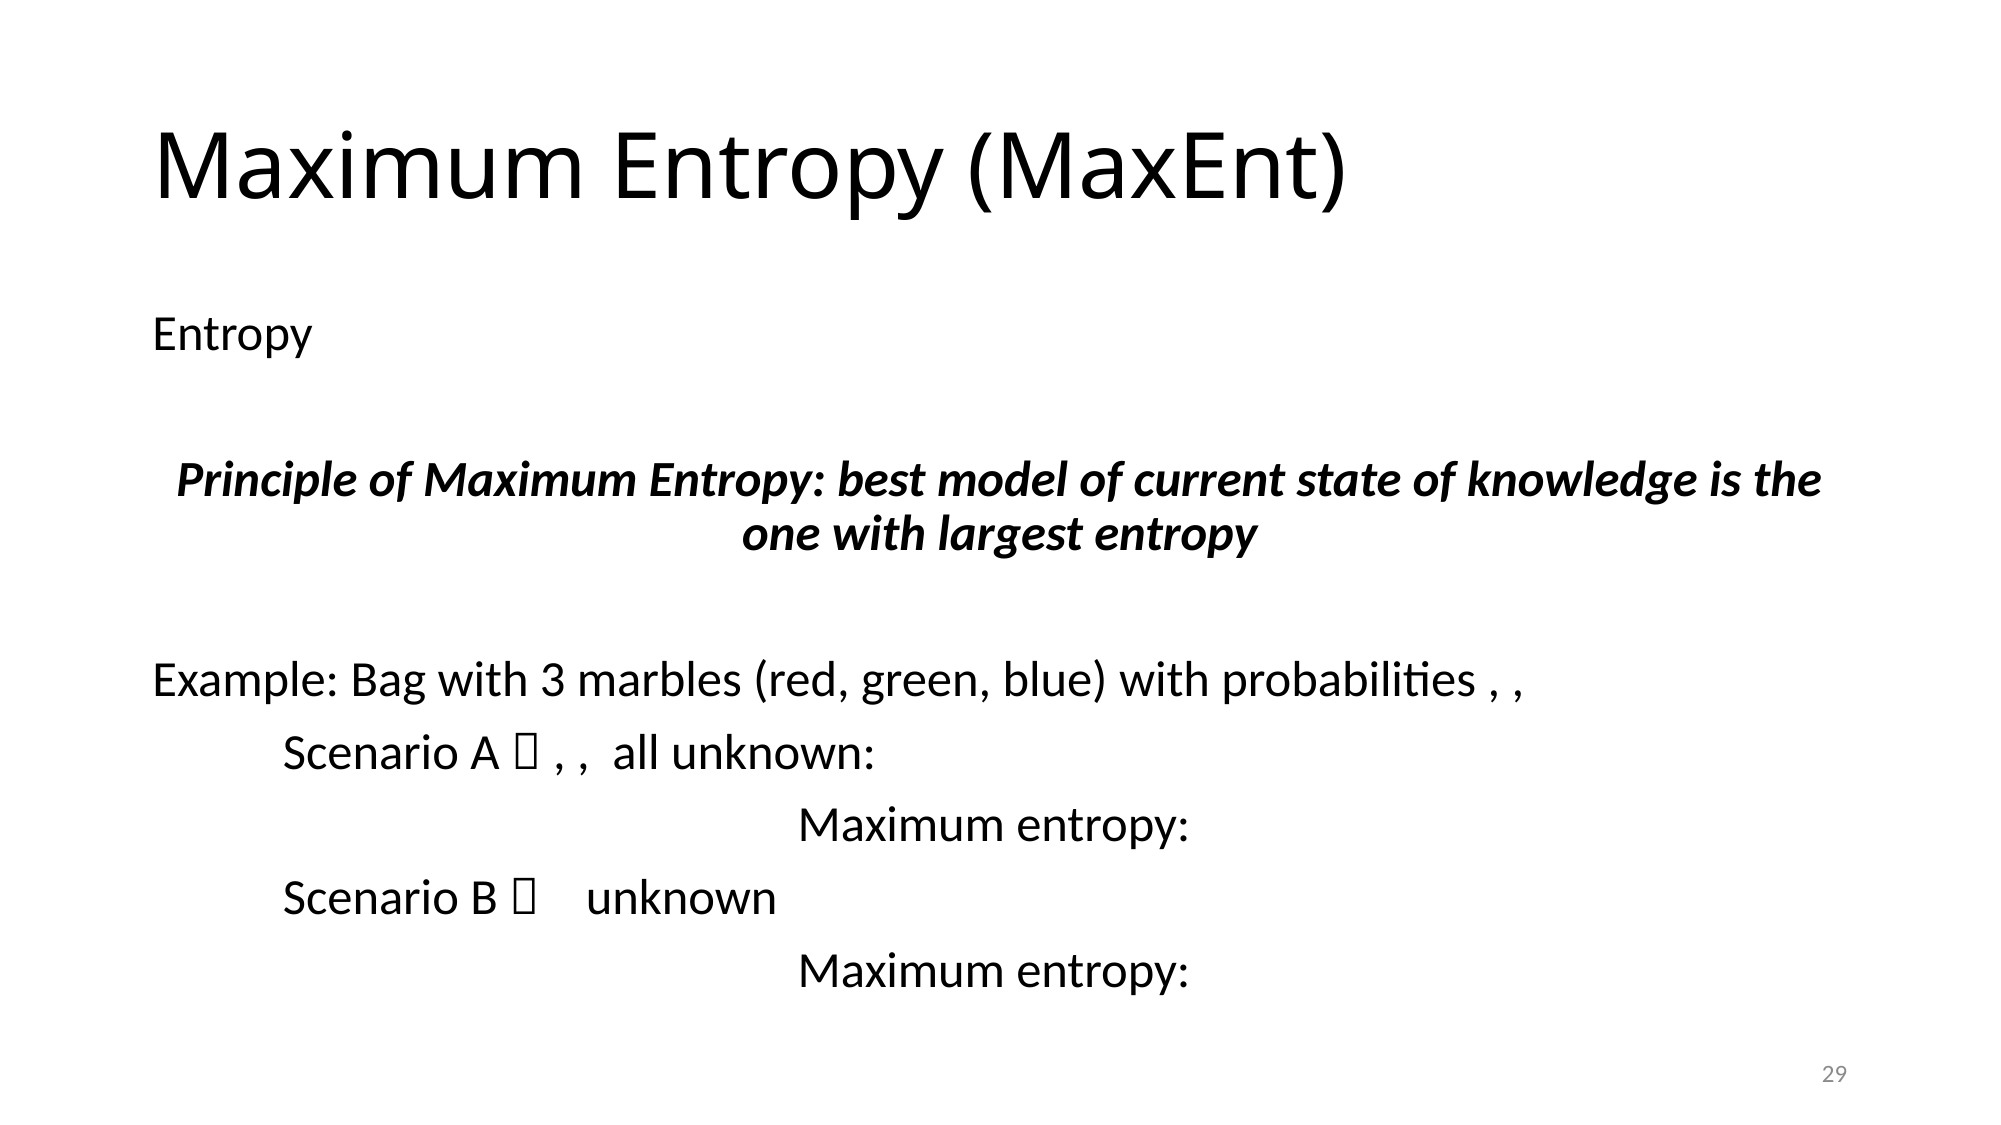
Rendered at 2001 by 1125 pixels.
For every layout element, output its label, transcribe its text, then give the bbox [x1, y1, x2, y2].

title Maximum Entropy (MaxEnt) [137, 59, 1863, 278]
slide_number 29 [1412, 1042, 1863, 1103]
